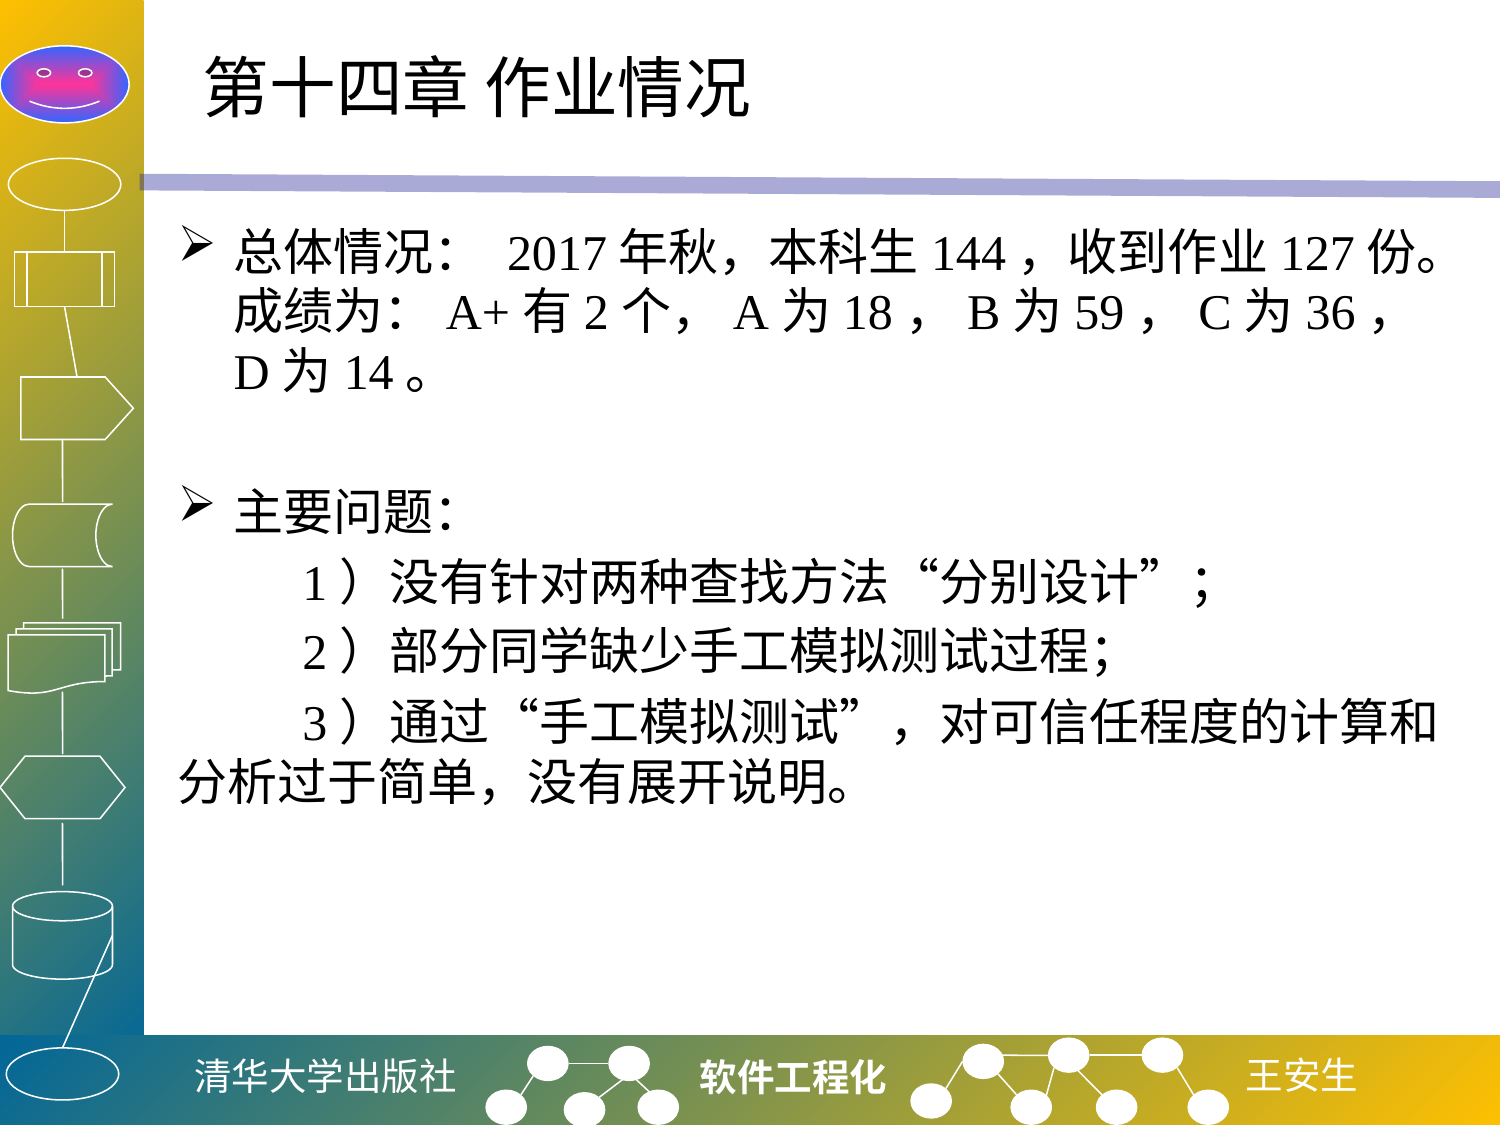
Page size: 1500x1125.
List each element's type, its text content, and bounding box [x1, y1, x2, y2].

title 第十四章 作业情况 [187, 24, 1463, 147]
list 总体情况： 2017年秋，本科生144，收到作业127份。成绩为：A+有2个，A为18，B为59，C为36，D为14。 主要问题： 1）没有针对两种查找方法“分别设计”； 2）部分同学缺少手工模拟测试过程； 3）通过“手工模拟测试”，对可信任程度的计算和分析过于简单，没有展开说明。 [162, 212, 1476, 1017]
